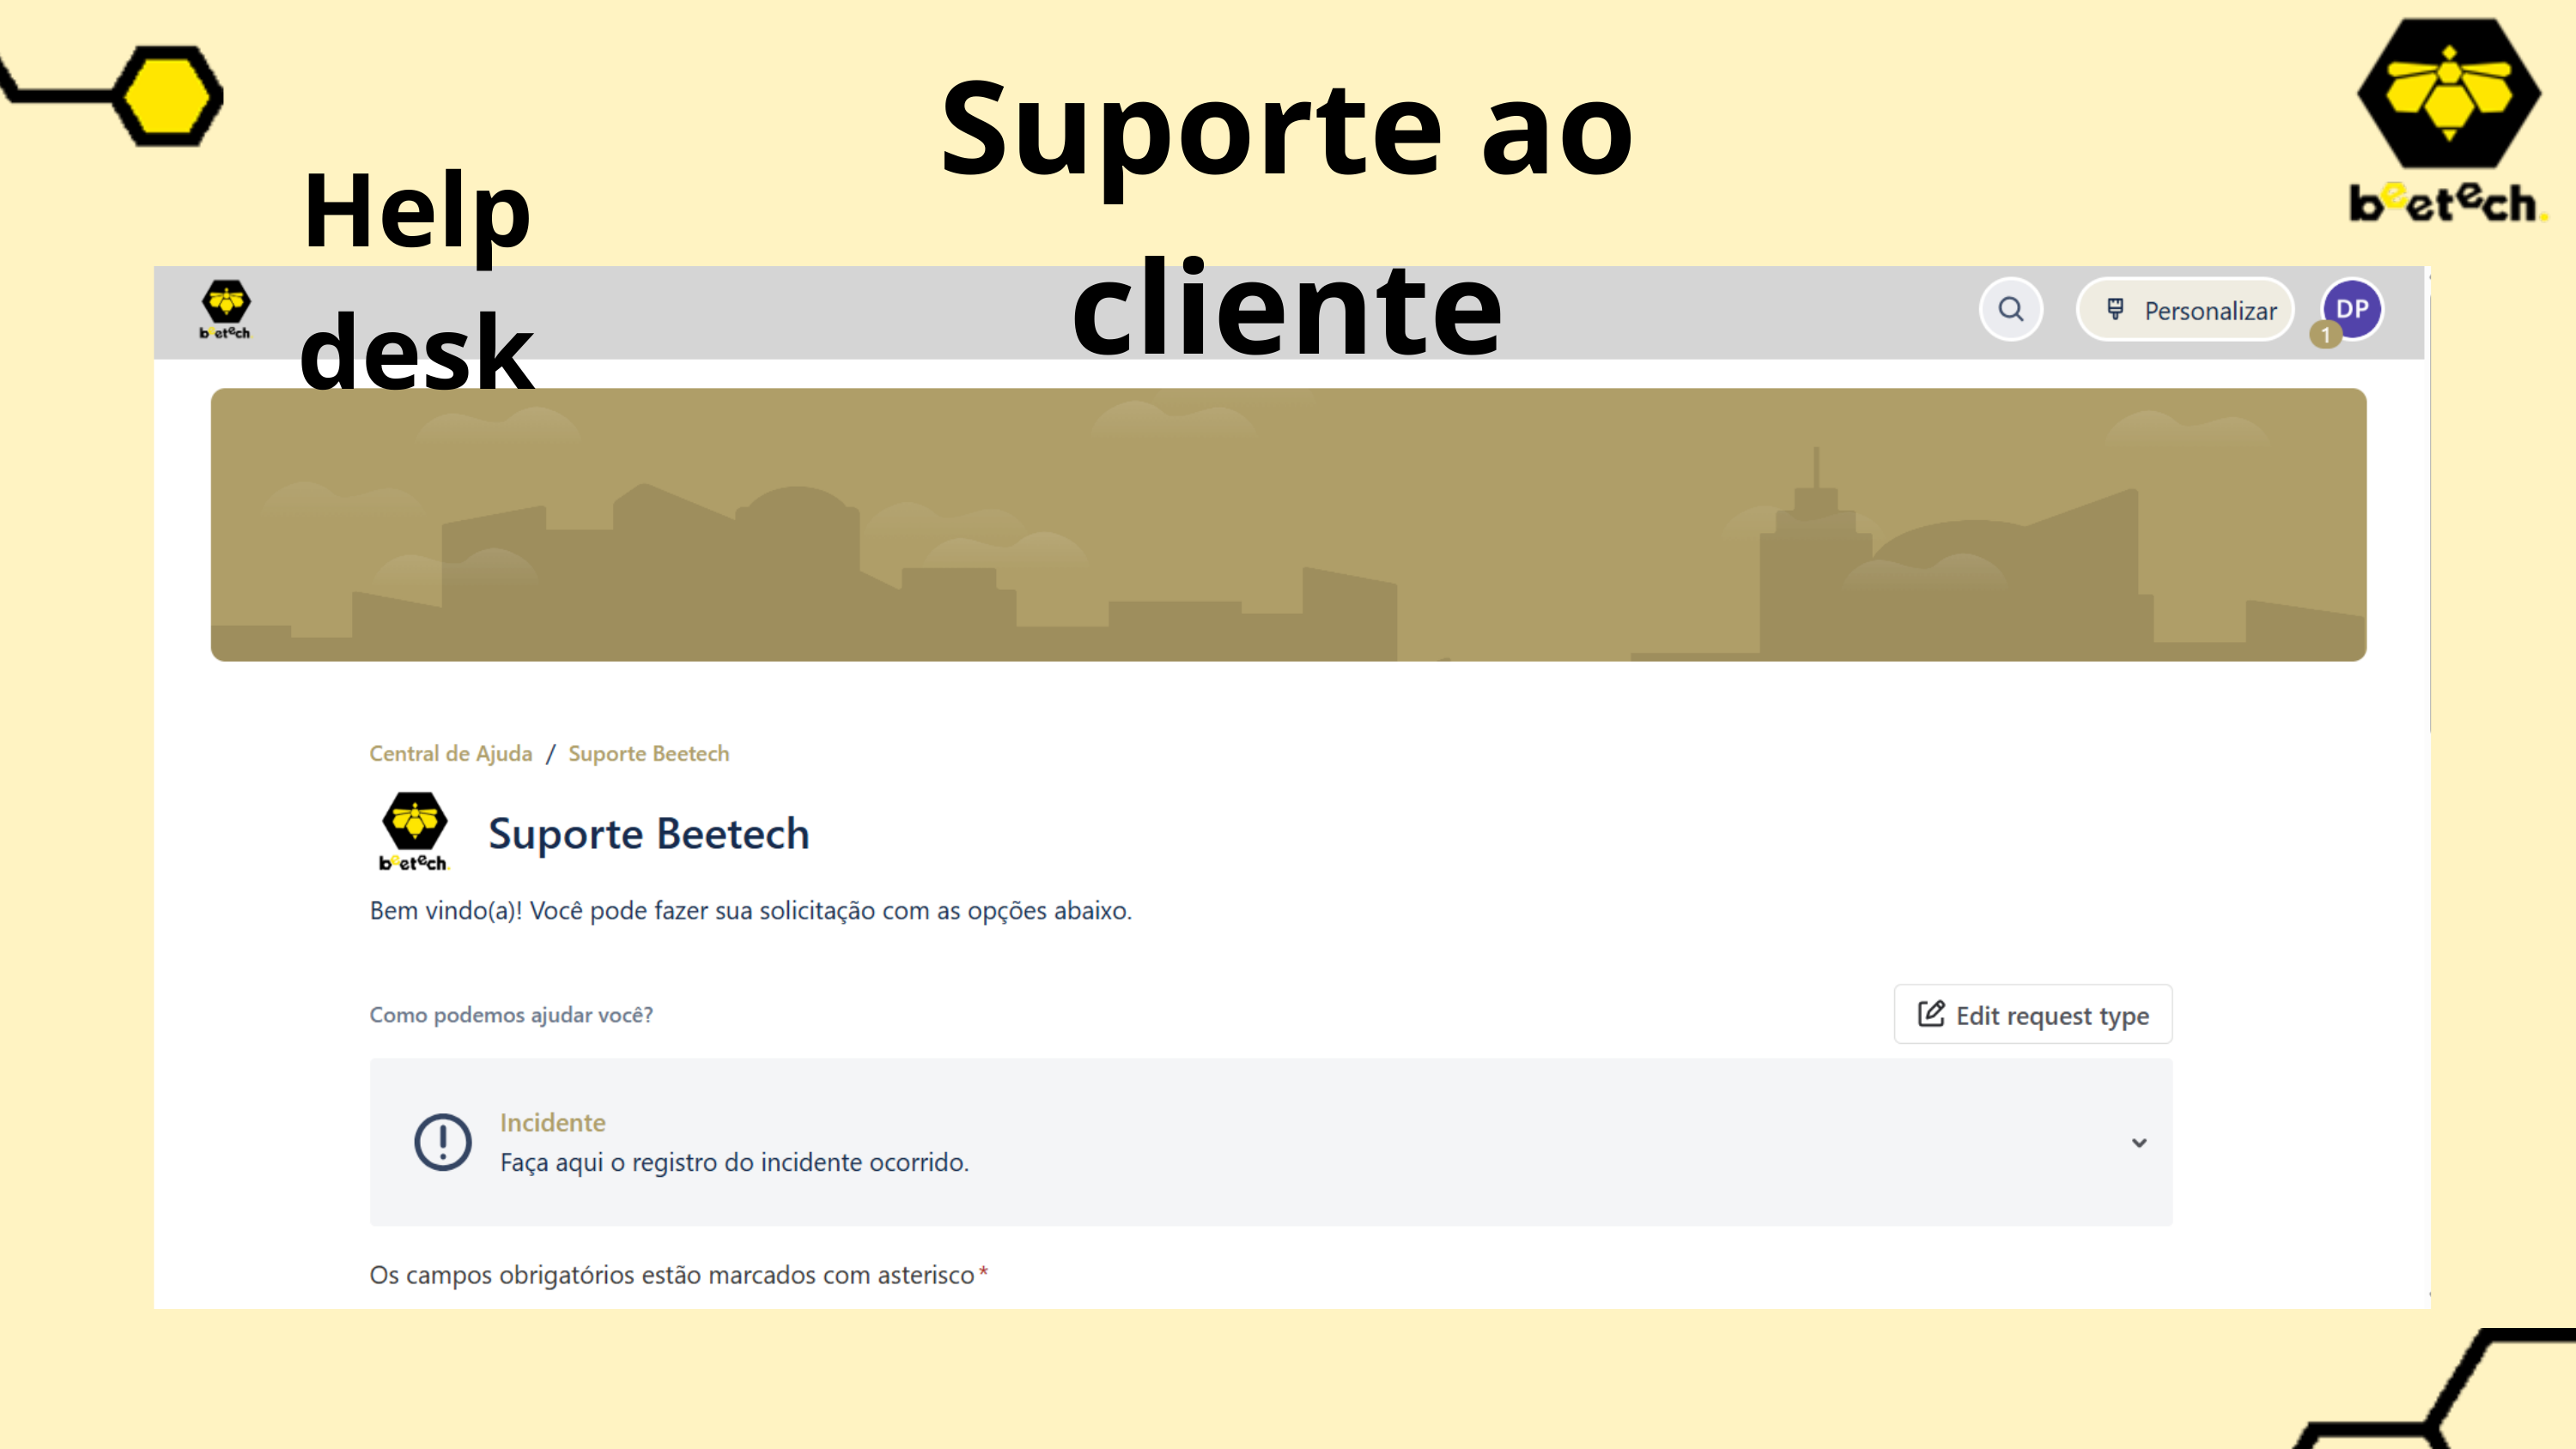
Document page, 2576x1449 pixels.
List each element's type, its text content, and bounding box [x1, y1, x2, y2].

text_box Suporte ao cliente [794, 19, 1782, 380]
text_box Help desk [200, 124, 634, 410]
text_box [2324, 0, 2576, 246]
text_box [0, 0, 224, 320]
text_box [154, 266, 2432, 1309]
text_box [2078, 1328, 2576, 1449]
